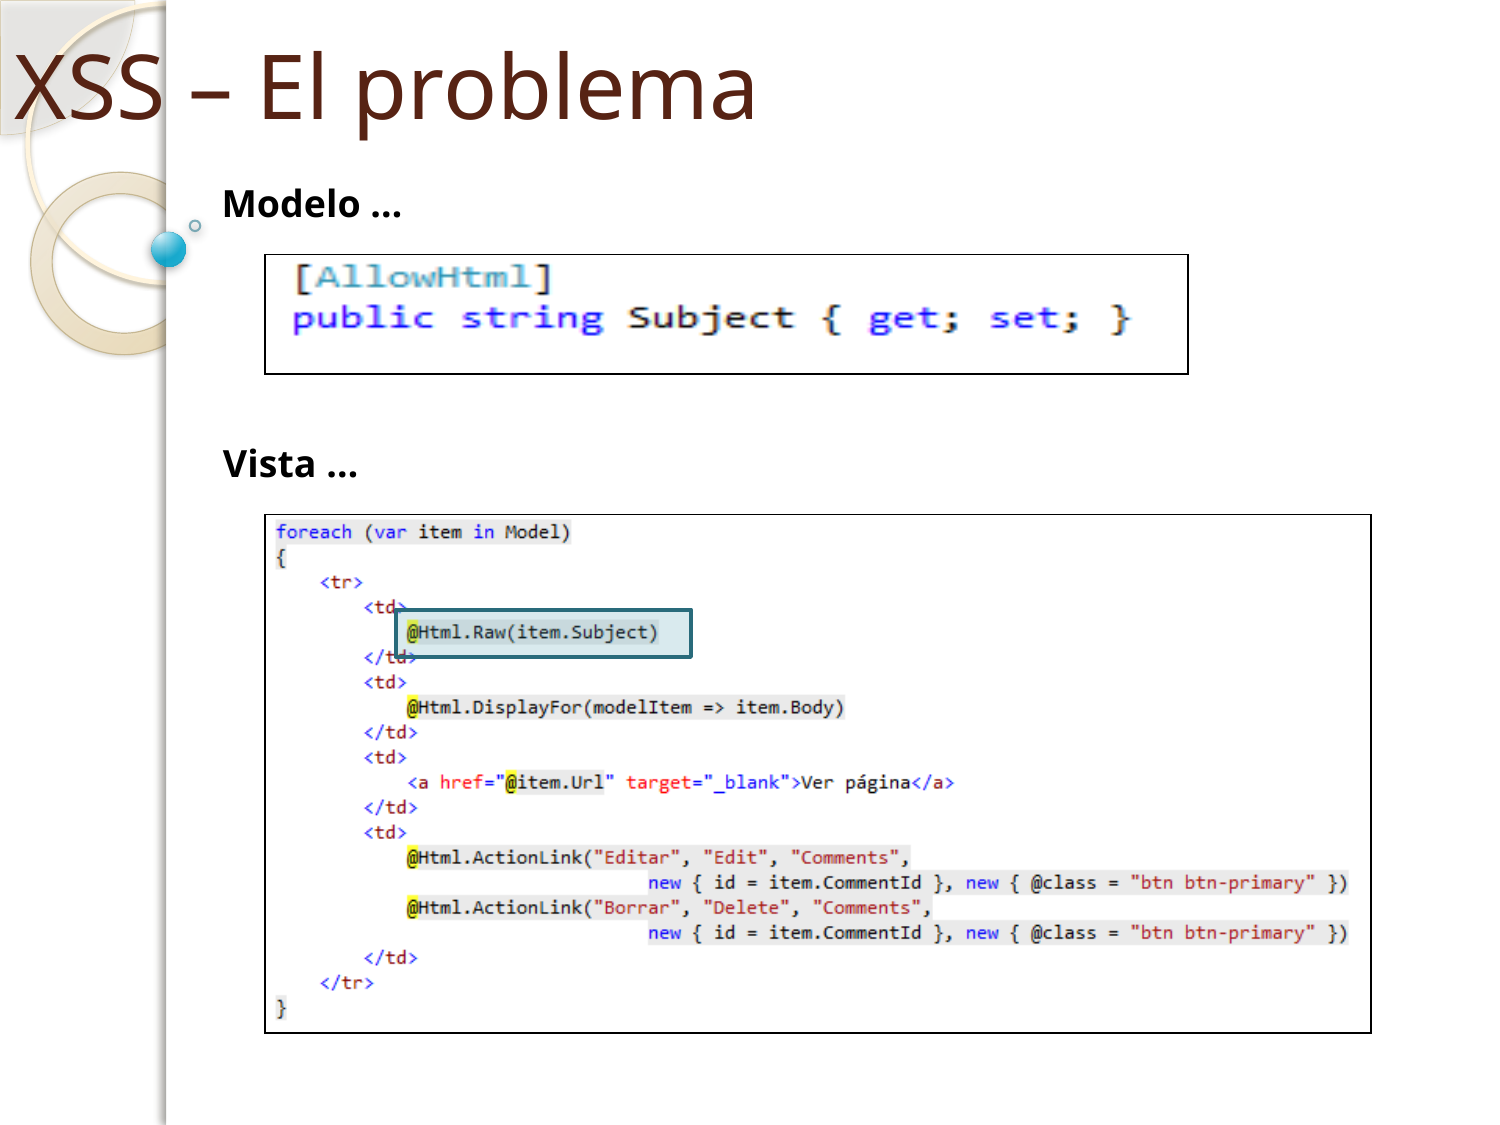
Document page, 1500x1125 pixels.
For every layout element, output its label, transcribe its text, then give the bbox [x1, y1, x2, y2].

title XSS – El problema [0, 7, 1483, 145]
picture [265, 255, 1188, 374]
picture [265, 514, 1371, 1033]
text_box Vista … [208, 432, 374, 493]
text_box Modelo … [206, 172, 418, 233]
